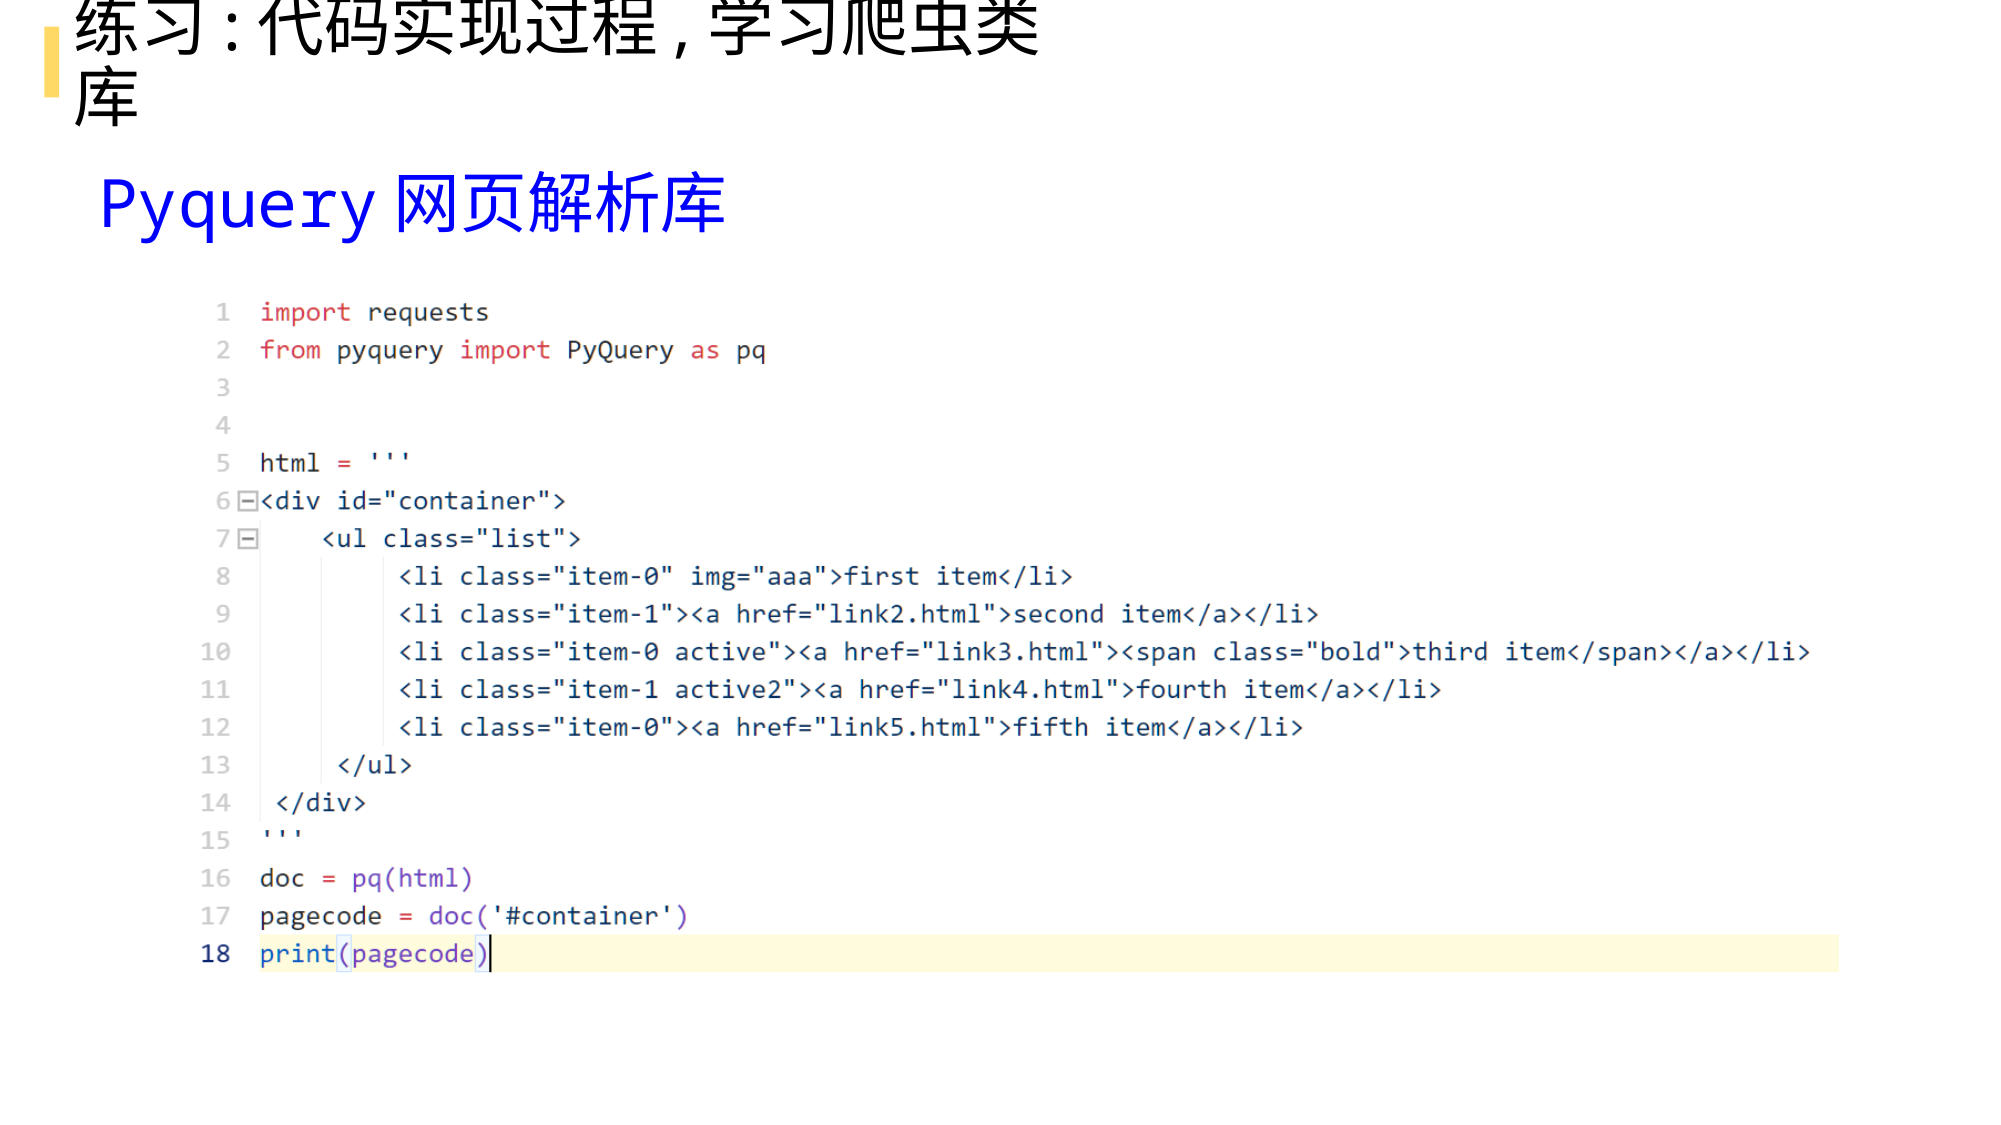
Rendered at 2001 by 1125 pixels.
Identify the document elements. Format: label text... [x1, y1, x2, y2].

list 练习:代码实现过程,学习爬虫类库 [59, 20, 1064, 109]
text_box Pyquery网页解析库 [83, 152, 793, 248]
picture [161, 293, 1839, 980]
